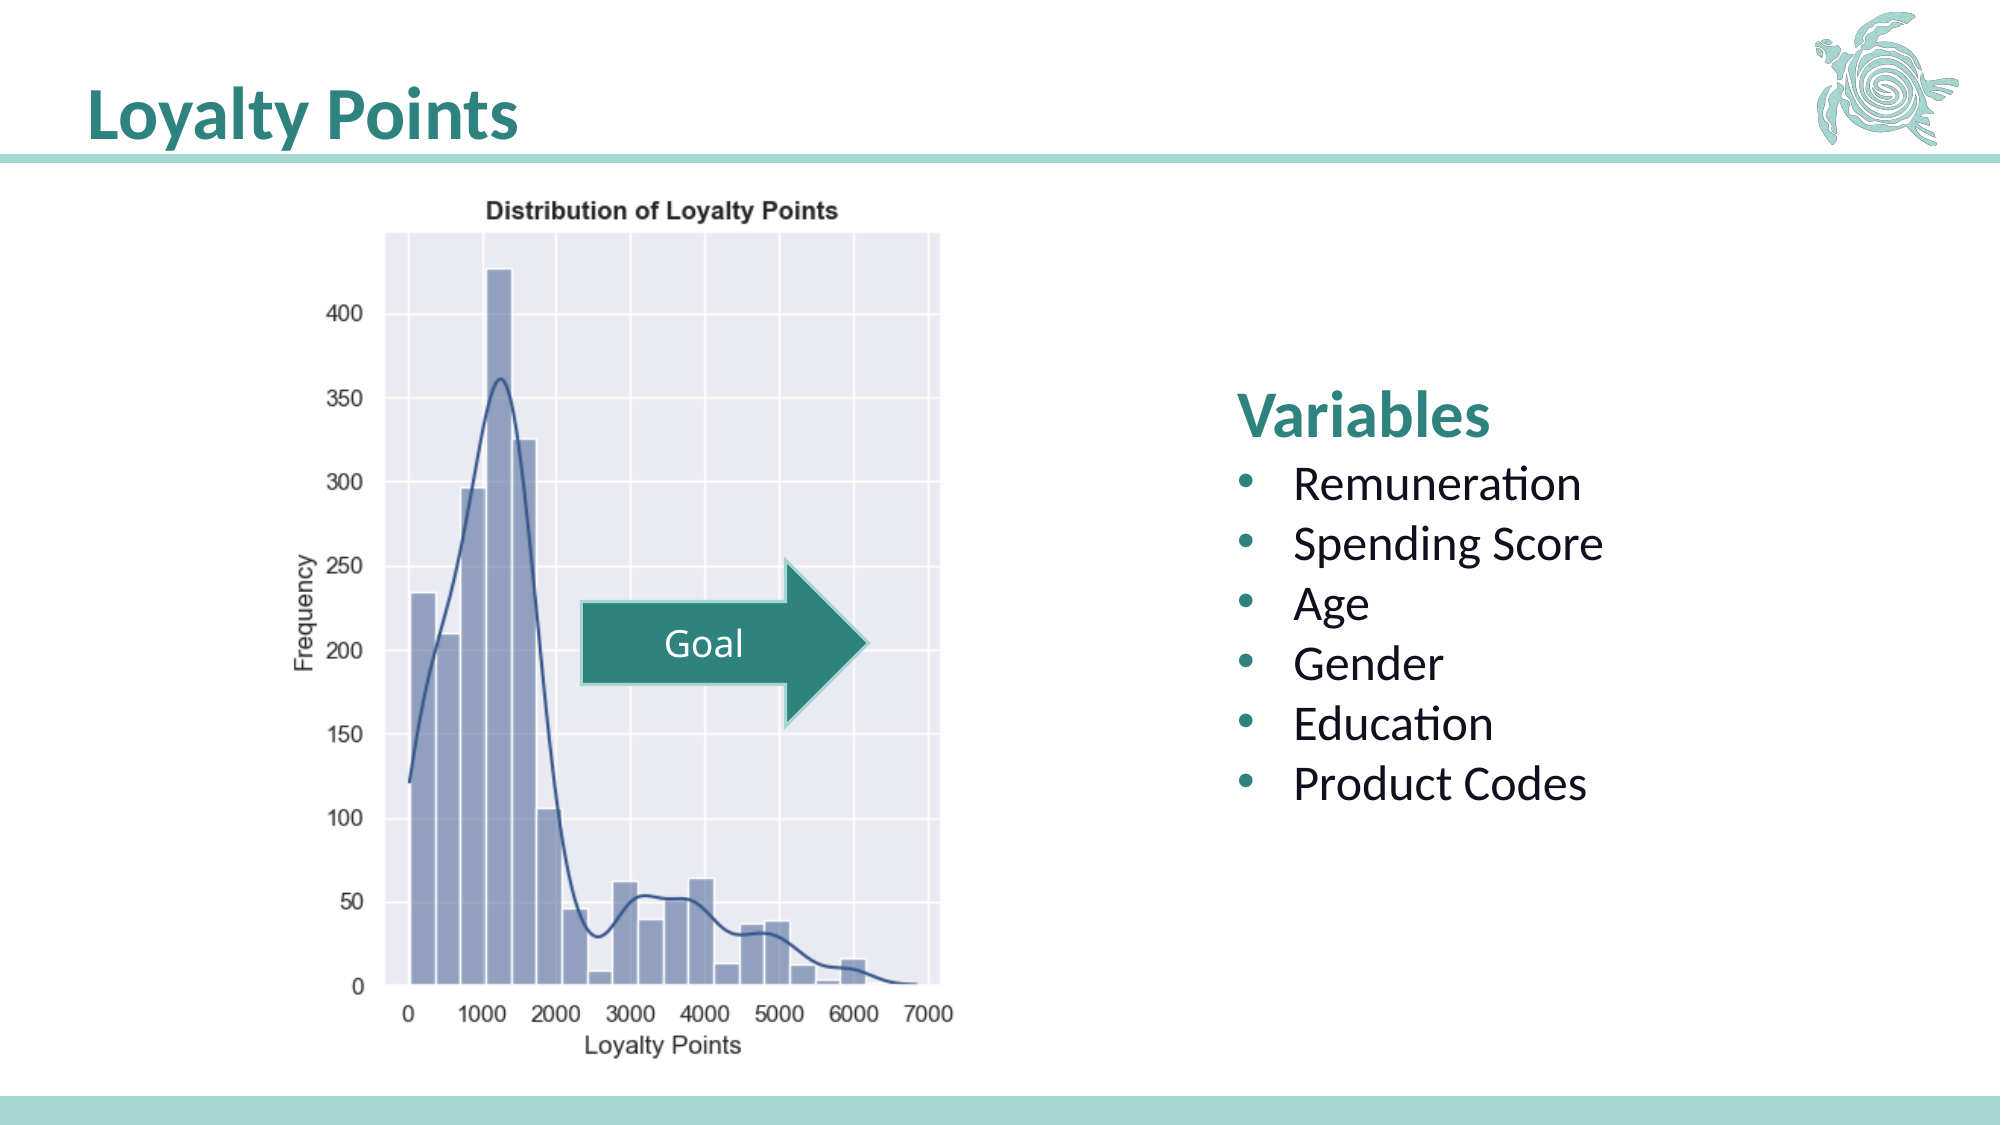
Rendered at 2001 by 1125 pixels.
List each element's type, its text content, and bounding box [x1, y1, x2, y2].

text_box [0, 1096, 2000, 1125]
text_box Loyalty Points [73, 57, 1673, 162]
text_box [0, 154, 2000, 163]
picture [1814, 12, 1960, 147]
picture [267, 173, 971, 1087]
text_box Variables Remuneration Spending Score Age Gender Education Product Codes [1222, 362, 1747, 818]
